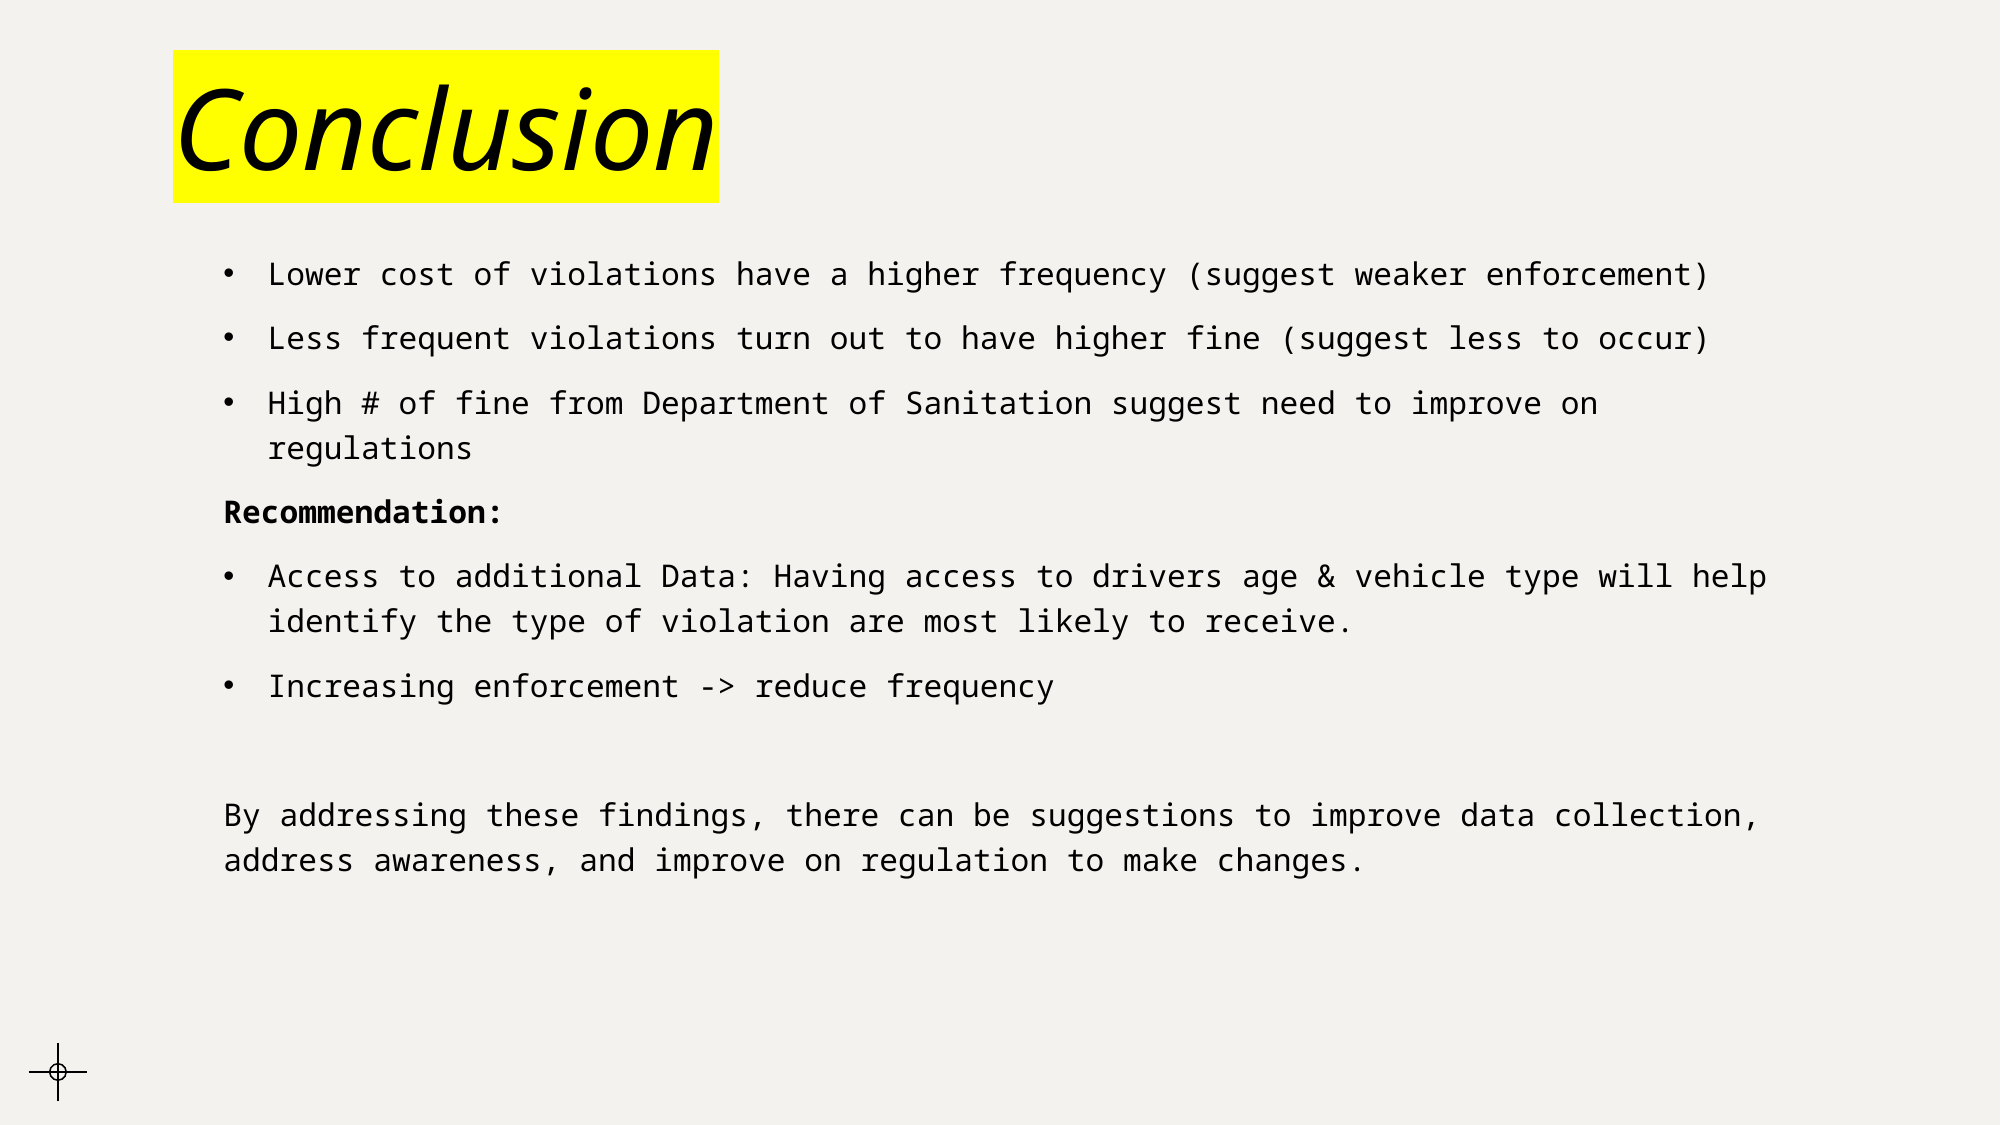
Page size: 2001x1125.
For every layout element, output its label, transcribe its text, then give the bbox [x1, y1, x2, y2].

subtitle Lower cost of violations have a higher frequency (suggest weaker enforcement) Less frequent violations turn out to have higher fine (suggest less to occur) High # of fine from Department of Sanitation suggest need to improve on regulations Recommendation: Access to additional Data: Having access to drivers age & vehicle type will help identify the type of violation are most likely to receive. Increasing enforcement -> reduce frequency By addressing these findings, there can be suggestions to improve data collection, address awareness, and improve on regulation to make changes. [208, 239, 1794, 886]
title Conclusion [158, 34, 779, 201]
